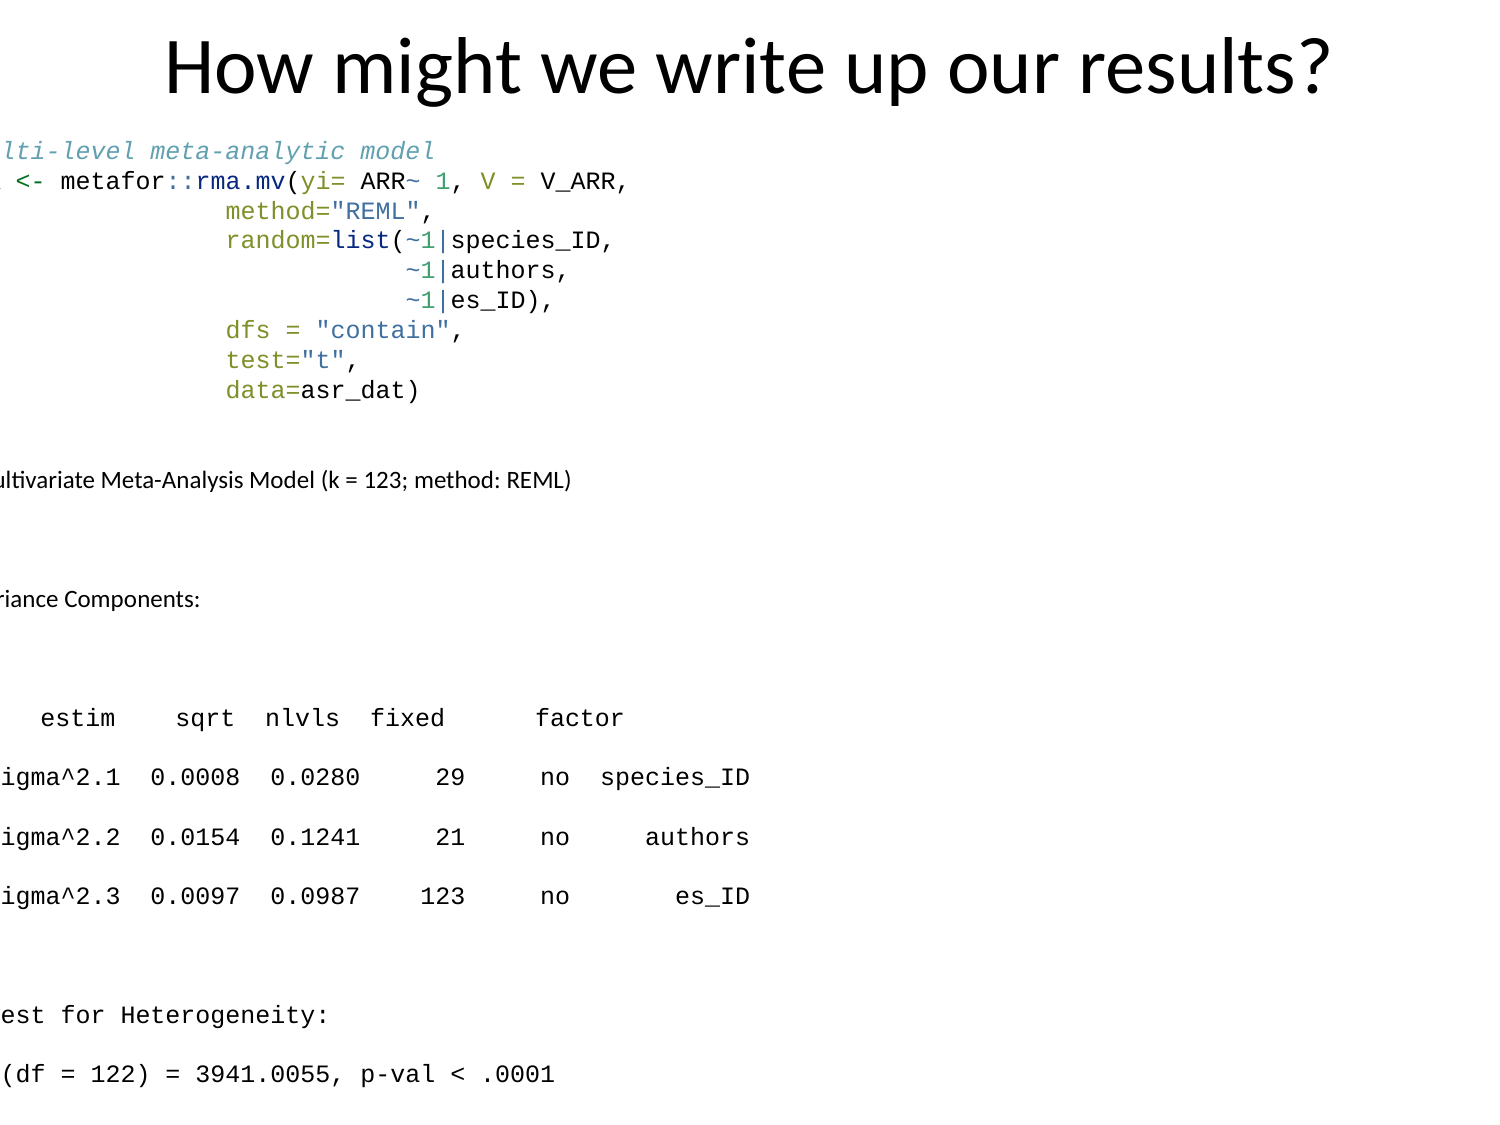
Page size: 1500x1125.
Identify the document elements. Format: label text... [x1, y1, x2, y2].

title How might we write up our results? [75, 0, 1425, 155]
list # Multi-level meta-analytic model MLMA <- metafor::rma.mv(yi= ARR~ 1, V = V_ARR, method="REML", random=list(~1|species_ID, ~1|authors, ~1|es_ID), dfs = "contain", test="t", data=asr_dat) ## Multivariate Meta-Analysis Model (k = 123; method: REML) ## ## Variance Components: ## ## estim sqrt nlvls fixed factor ## sigma^2.1 0.0008 0.0280 29 no species_ID ## sigma^2.2 0.0154 0.1241 21 no authors ## sigma^2.3 0.0097 0.0987 123 no es_ID ## ## Test for Heterogeneity: ## Q(df = 122) = 3941.0055, p-val < .0001 ## ## Model Results: ## ## estimate se tval df pval ci.lb ci.ub ​ ## 0.1668 0.0316 5.2857 20 <.0001 0.1010 0.2327 *** ## ## --- ## Signif. codes: 0 '***' 0.001 '**' 0.01 '*' 0.05 '.' 0.1 ' ' 1 [0, 126, 1398, 900]
